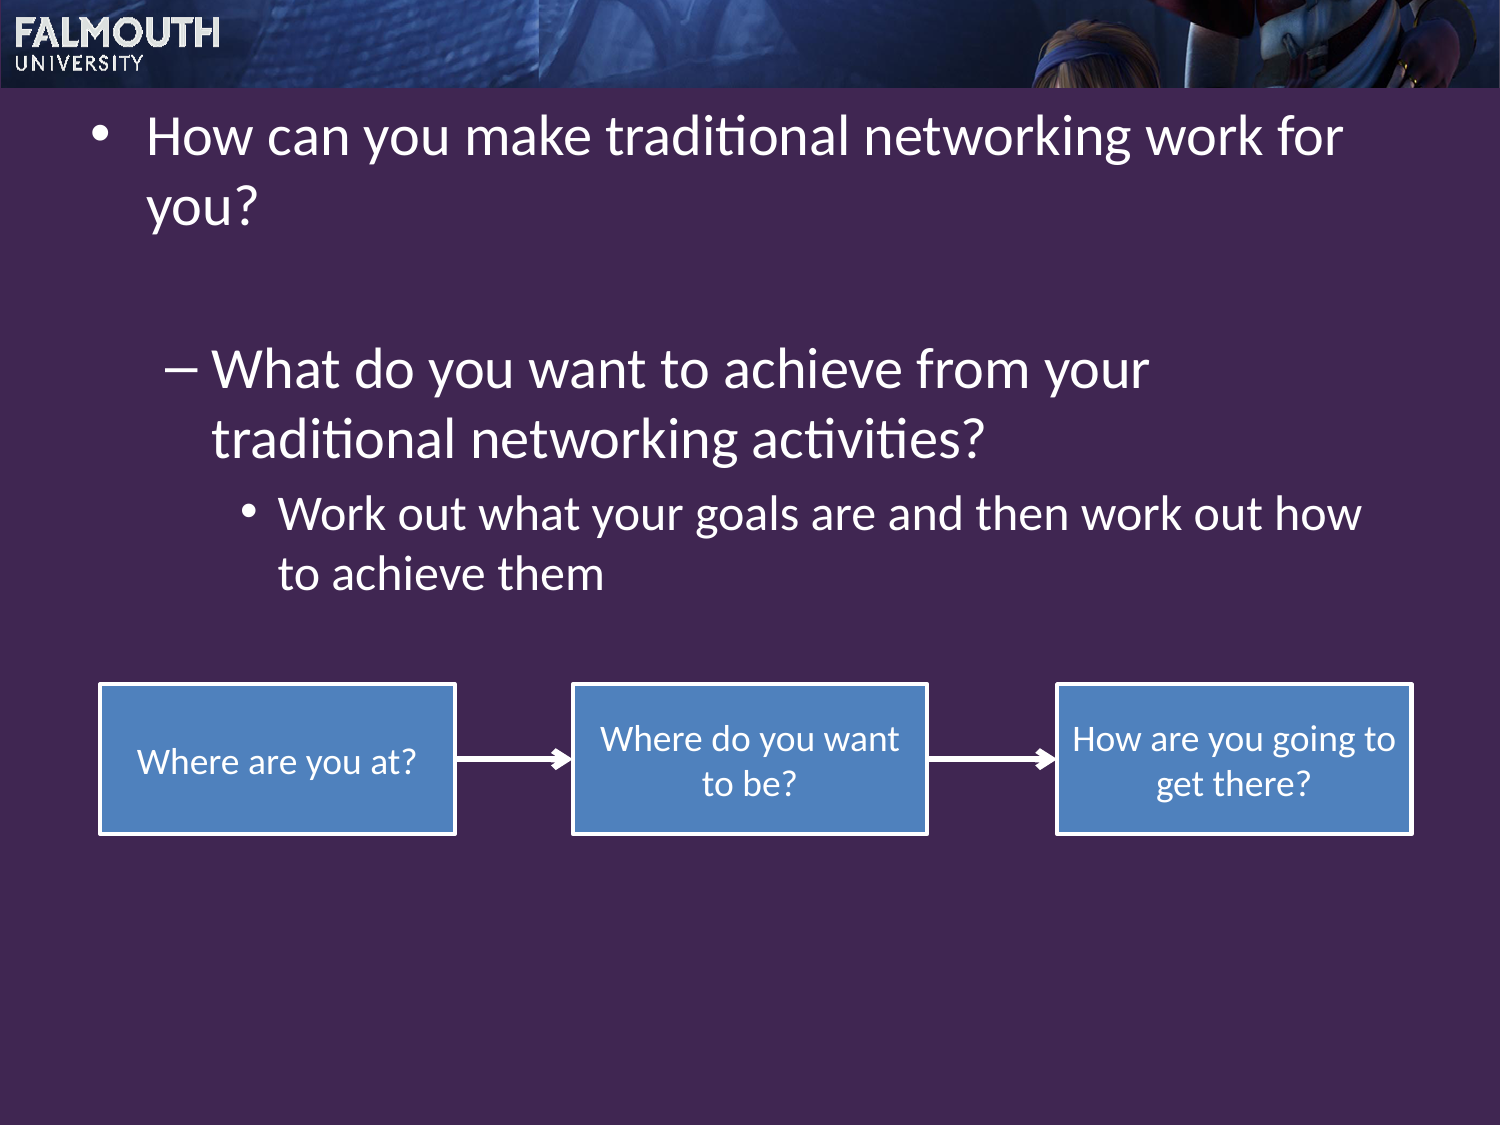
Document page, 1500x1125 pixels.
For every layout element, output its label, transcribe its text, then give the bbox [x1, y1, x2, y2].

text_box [100, 683, 1412, 835]
list How can you make traditional networking work for you? What do you want to achieve from your traditional networking activities? Work out what your goals are and then work out how to achieve them [75, 90, 1425, 1071]
picture [0, 0, 1500, 90]
